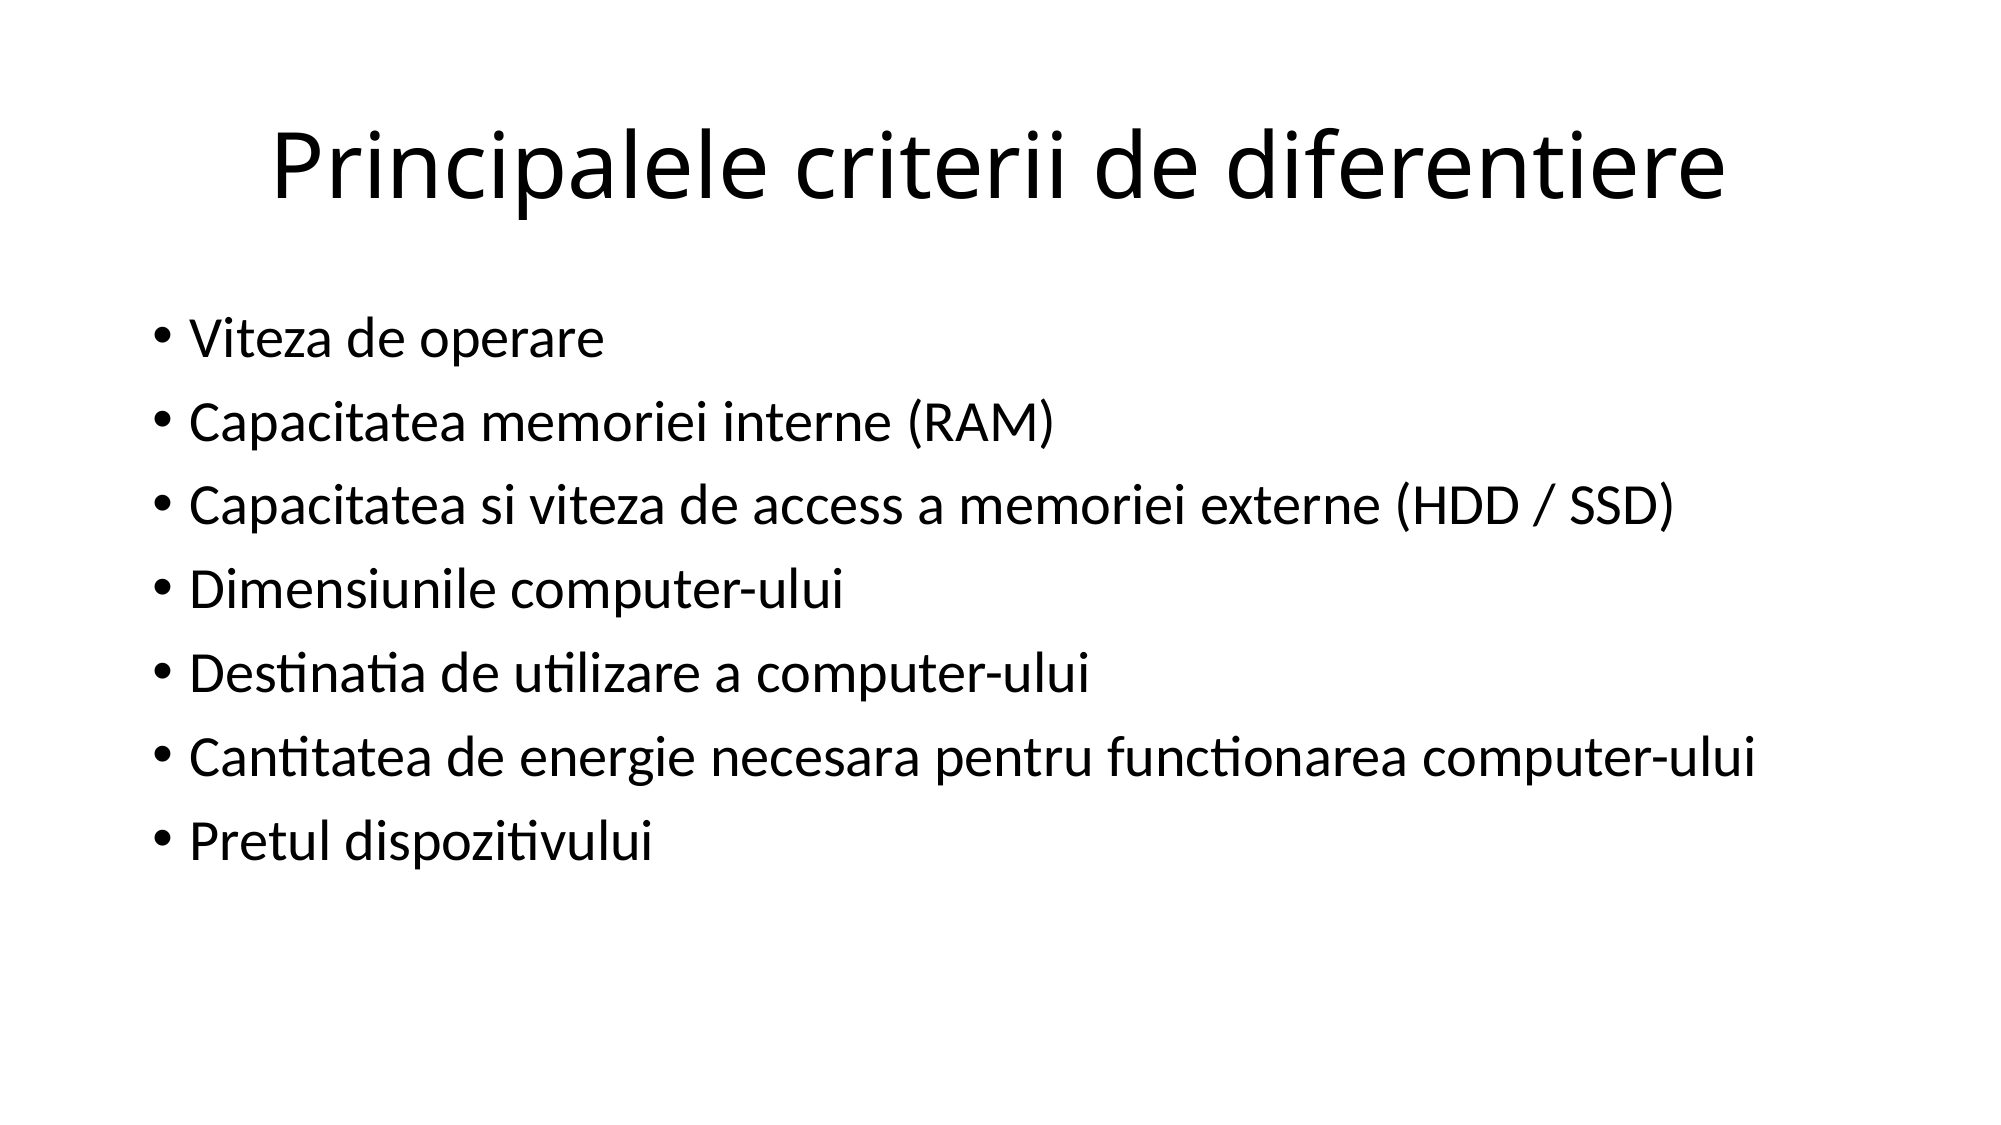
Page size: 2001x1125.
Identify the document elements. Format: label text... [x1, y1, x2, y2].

title Principalele criterii de diferentiere [137, 59, 1863, 278]
list Viteza de operare Capacitatea memoriei interne (RAM) Capacitatea si viteza de access a memoriei externe (HDD / SSD) Dimensiunile computer-ului Destinatia de utilizare a computer-ului Cantitatea de energie necesara pentru functionarea computer-ului Pretul dispozitivului [137, 299, 1863, 1014]
